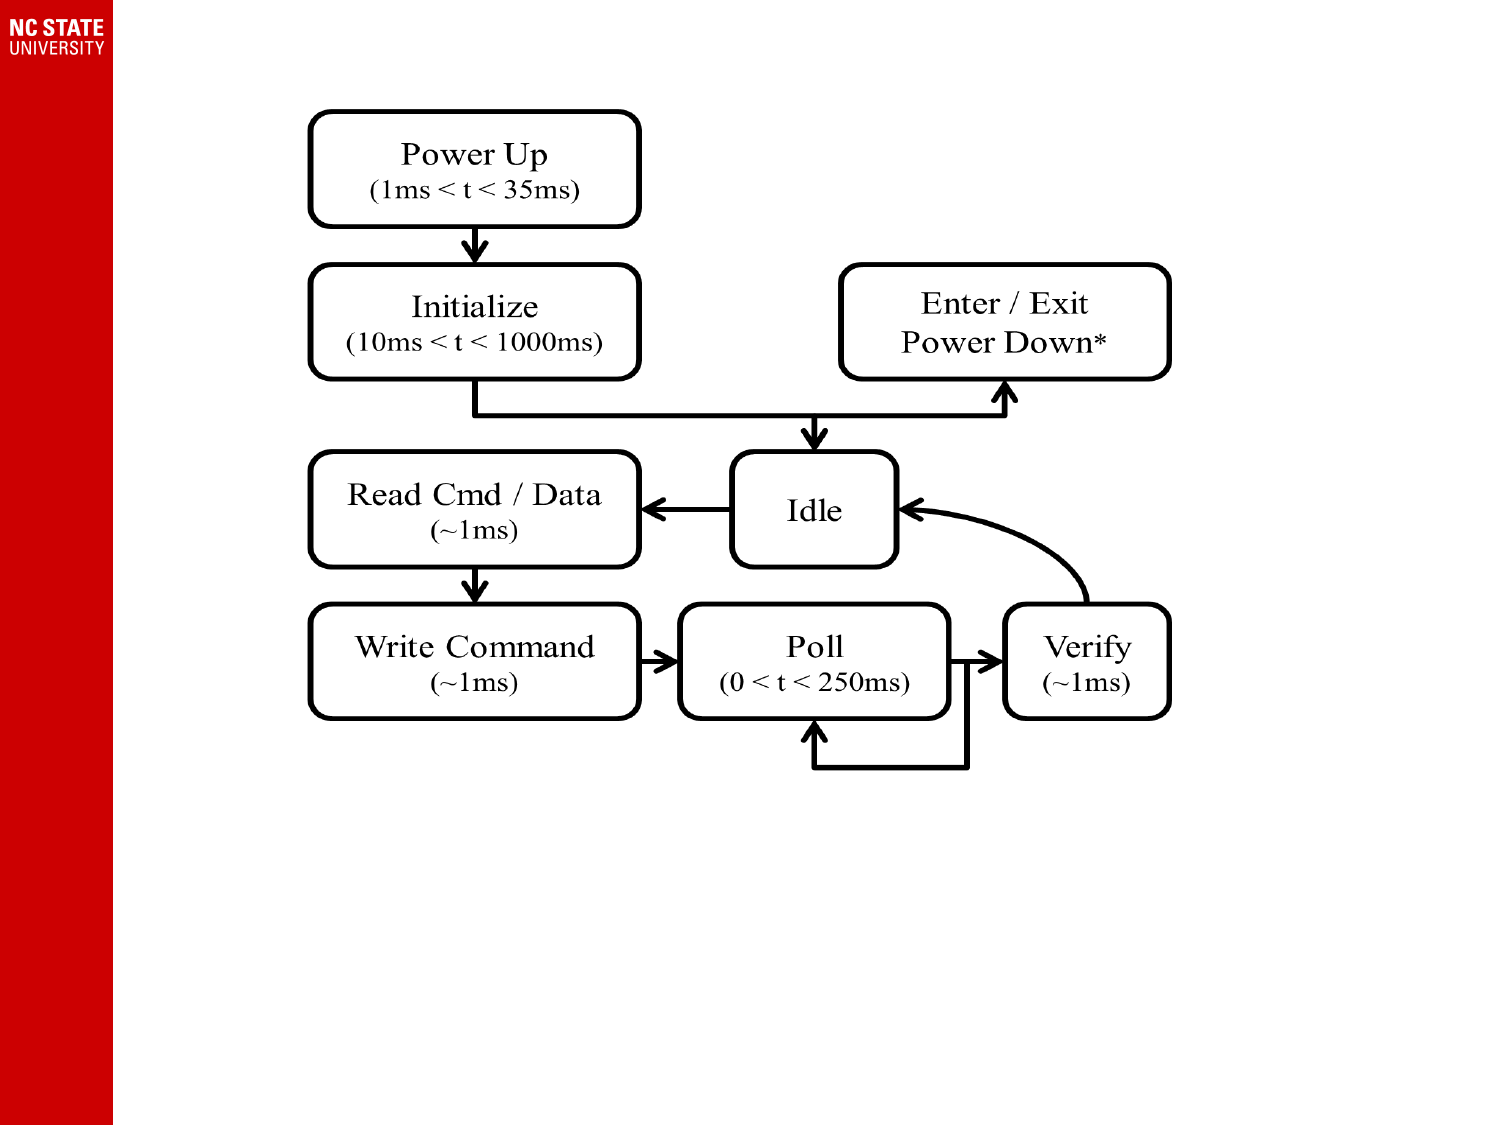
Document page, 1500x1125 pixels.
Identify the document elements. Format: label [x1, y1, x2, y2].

picture [293, 100, 1195, 776]
picture [0, 0, 113, 1125]
